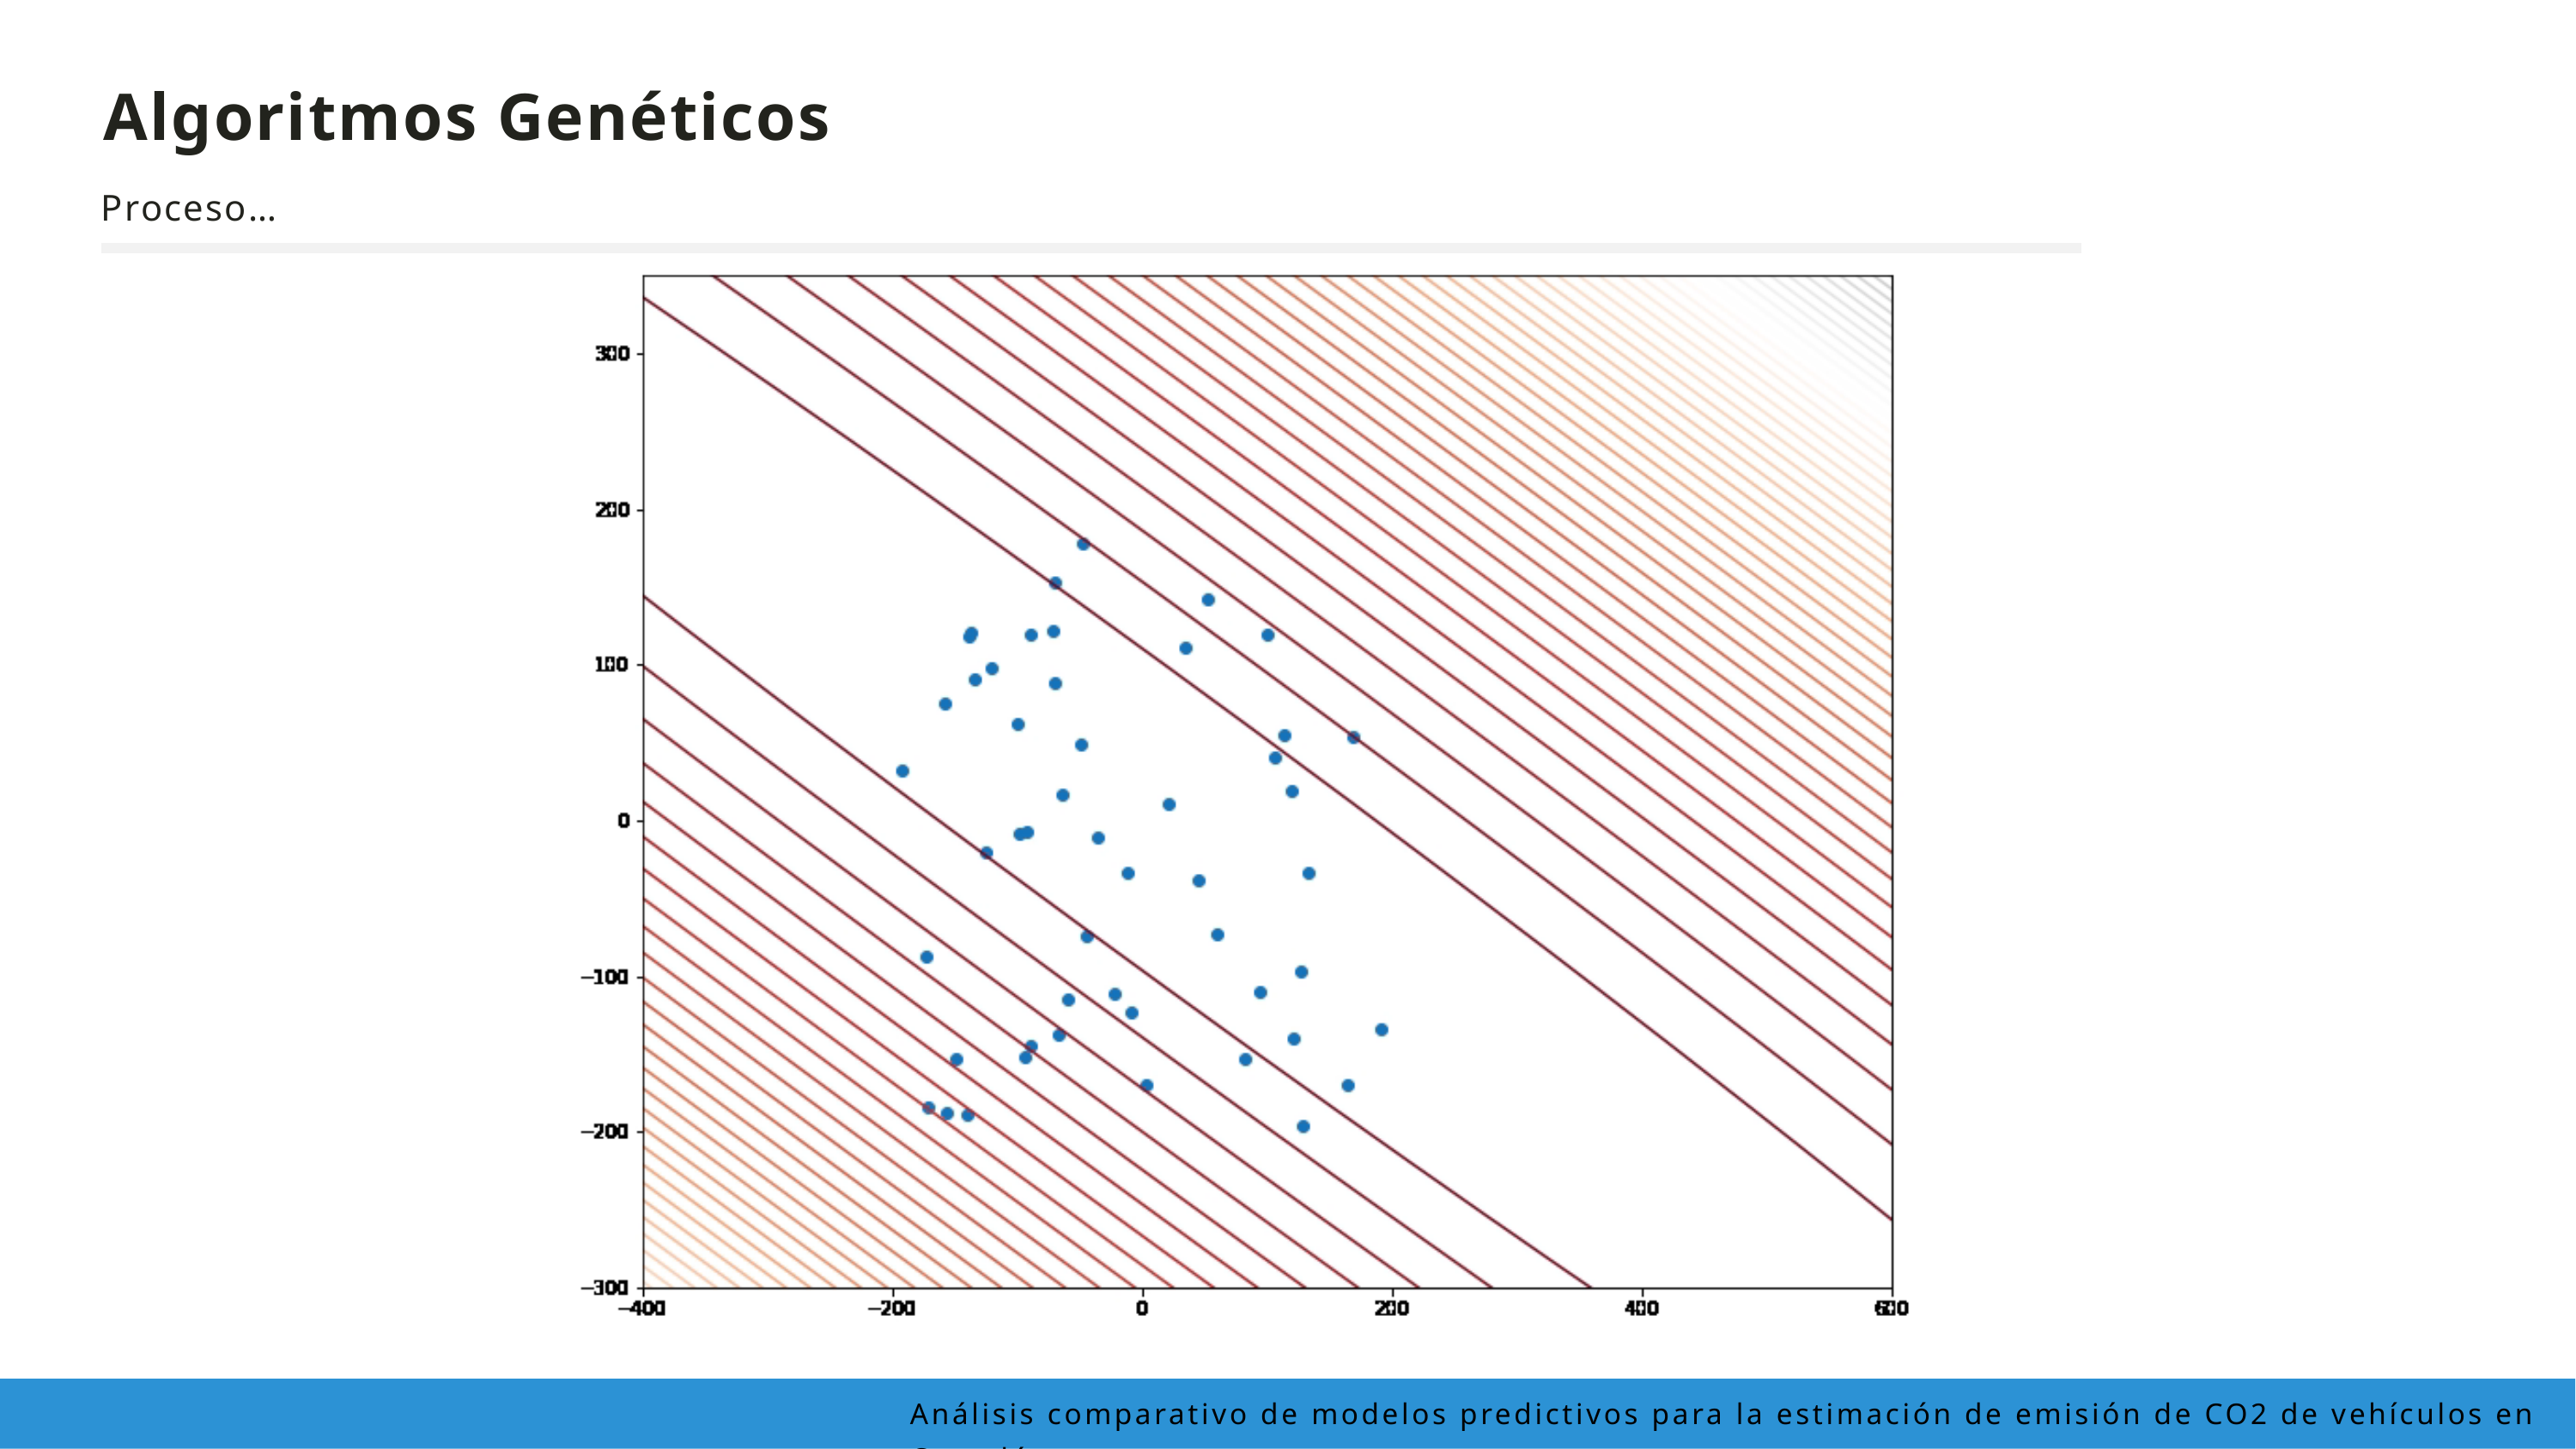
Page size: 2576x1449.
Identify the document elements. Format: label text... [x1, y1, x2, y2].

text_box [577, 252, 1930, 1328]
text_box [0, 1377, 2576, 1449]
text_box Análisis comparativo de modelos predictivos para la estimación de emisión de CO2 de vehículos en Canadá [909, 1385, 2576, 1449]
text_box Proceso… [100, 144, 2388, 229]
text_box Algoritmos Genéticos [103, 69, 2390, 154]
